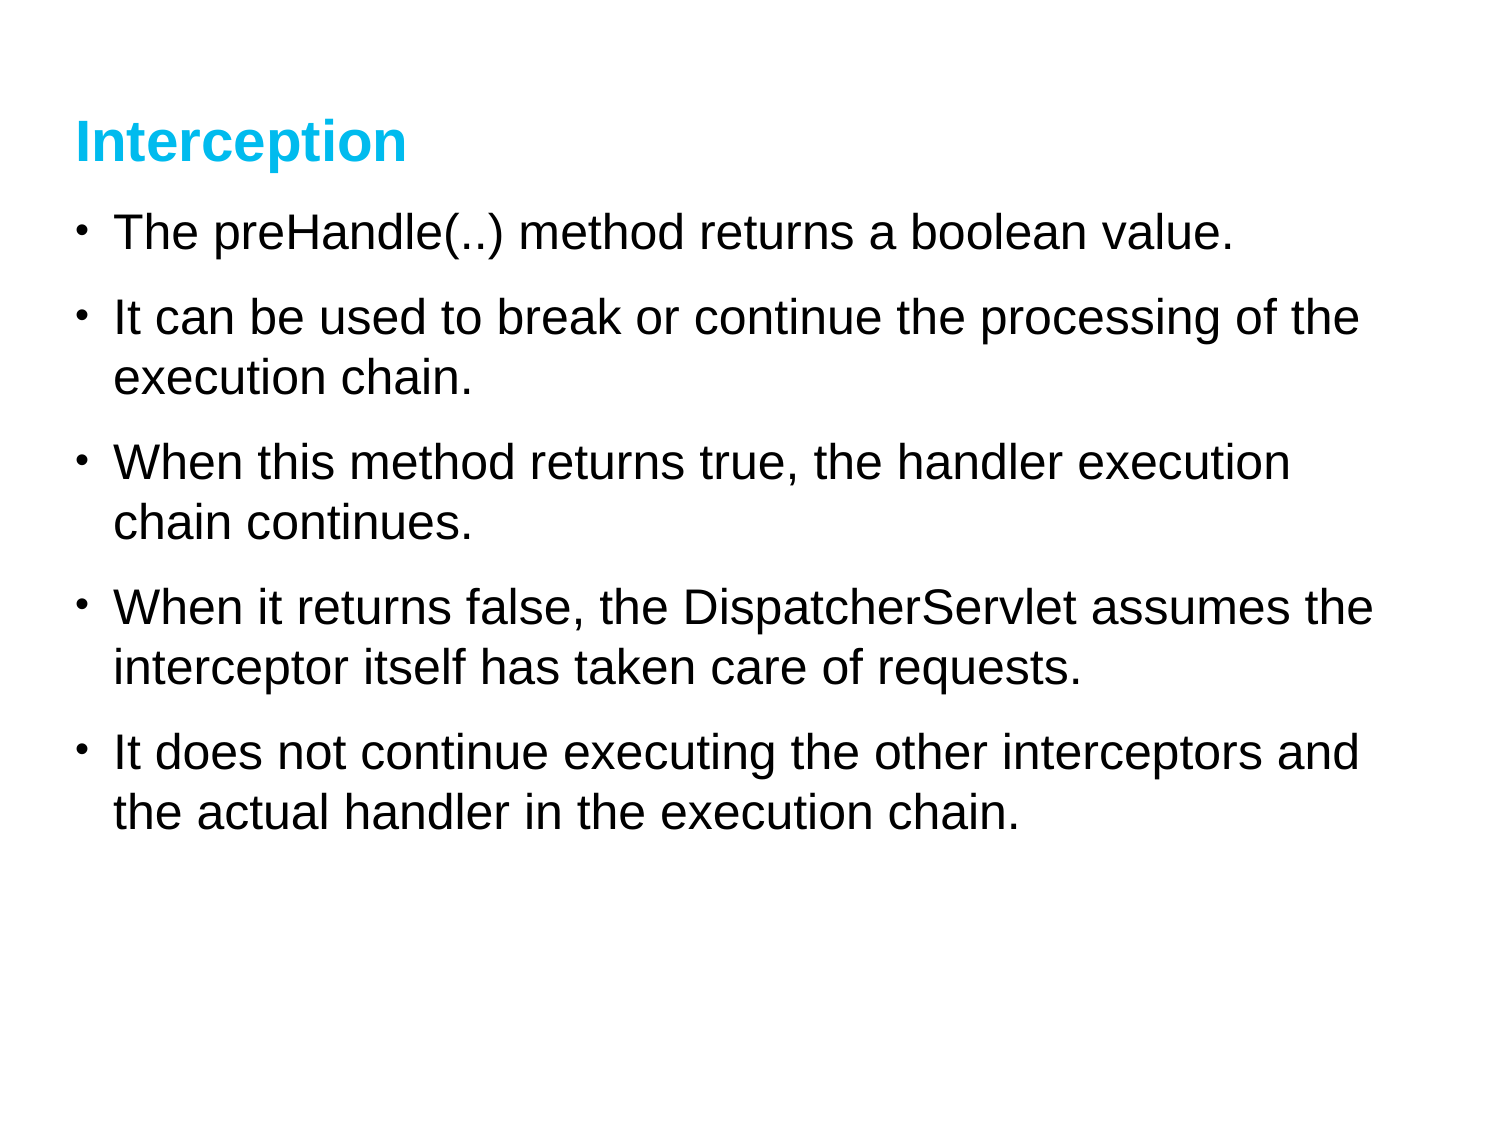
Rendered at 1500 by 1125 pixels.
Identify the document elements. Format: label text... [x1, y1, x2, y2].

title Interception [75, 30, 1425, 173]
list The preHandle(..) method returns a boolean value. It can be used to break or continue the processing of the execution chain. When this method returns true, the handler execution chain continues. When it returns false, the DispatcherServlet assumes the interceptor itself has taken care of requests. It does not continue executing the other interceptors and the actual handler in the execution chain. [75, 199, 1425, 1075]
